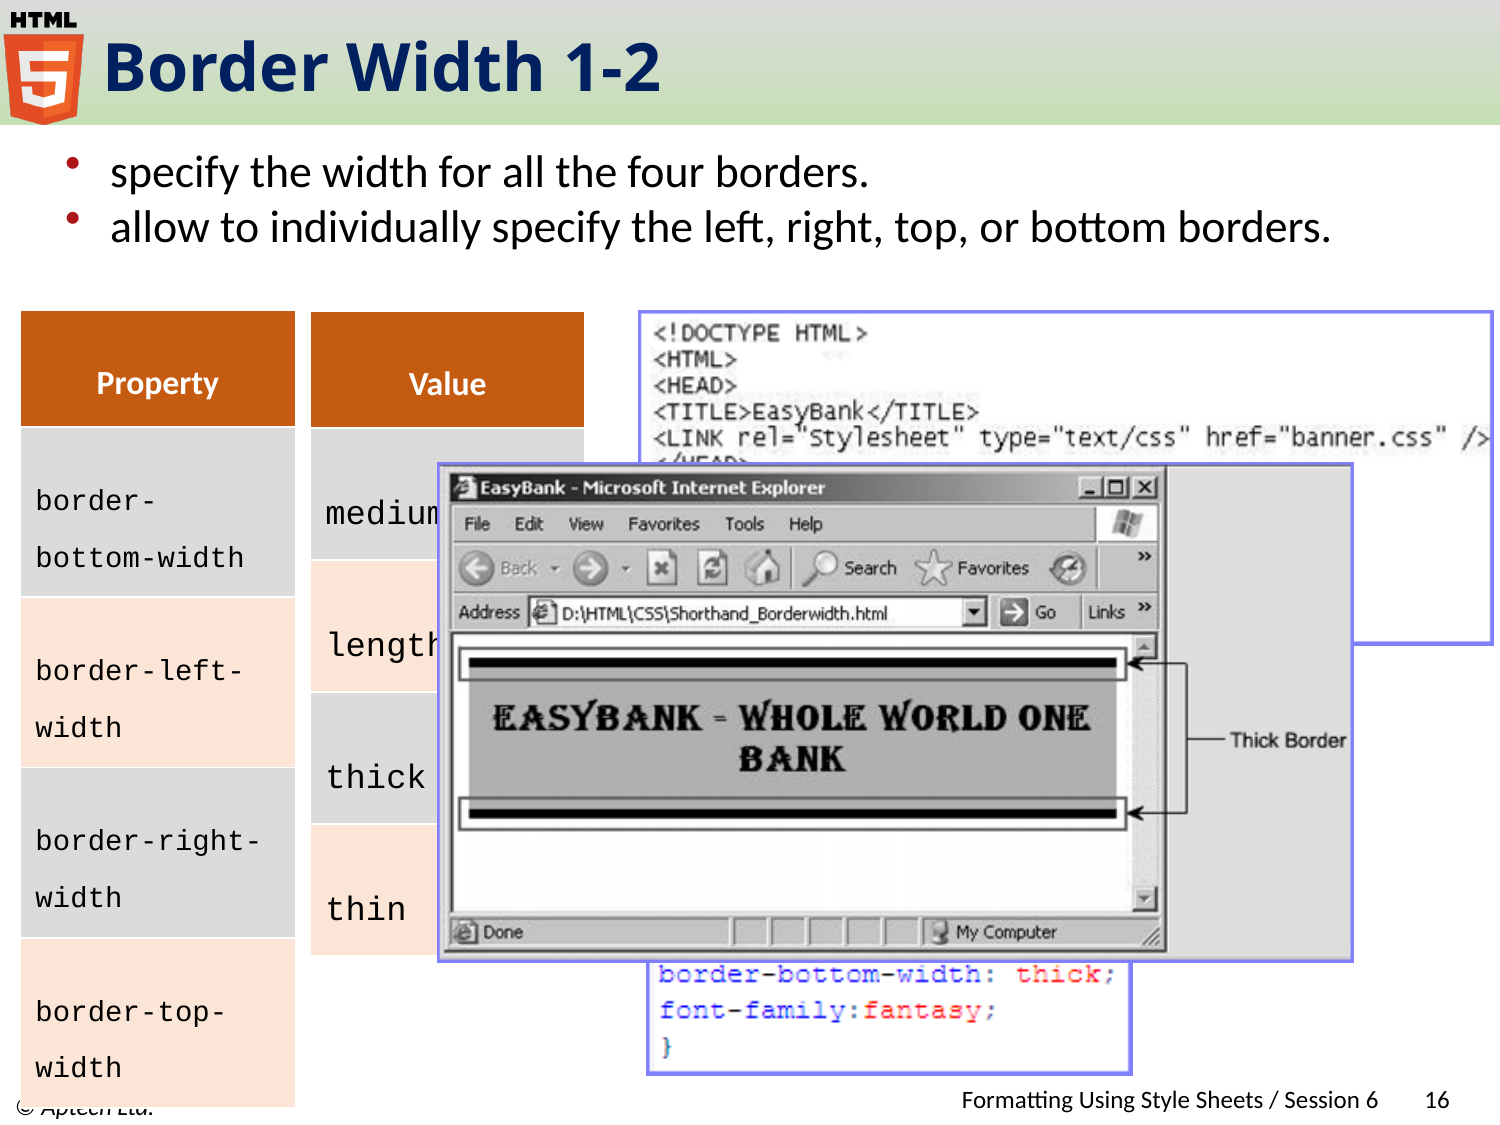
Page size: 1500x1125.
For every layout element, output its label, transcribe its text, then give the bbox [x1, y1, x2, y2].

table_header Value [311, 312, 584, 427]
table_cell border-bottom-width [21, 428, 295, 596]
title Border Width 1-2 [87, 24, 1338, 106]
text_box specify the width for all the four borders. allow to individually specify the left, right, top, or bottom borders. [20, 130, 1438, 263]
table_header Property [21, 311, 295, 426]
table_cell border-right-width [21, 768, 295, 937]
picture [437, 309, 1495, 1076]
table_cell thick [311, 693, 432, 823]
table_cell thin [311, 825, 432, 955]
footer Formatting Using Style Sheets / Session 6 [412, 1084, 1400, 1113]
table_cell border-left-width [21, 598, 295, 767]
slide_number 16 [1400, 1084, 1465, 1113]
table_cell border-top-width [21, 939, 295, 1107]
table_cell length [311, 561, 432, 691]
table_cell medium [311, 429, 584, 559]
picture [0, 12, 100, 125]
